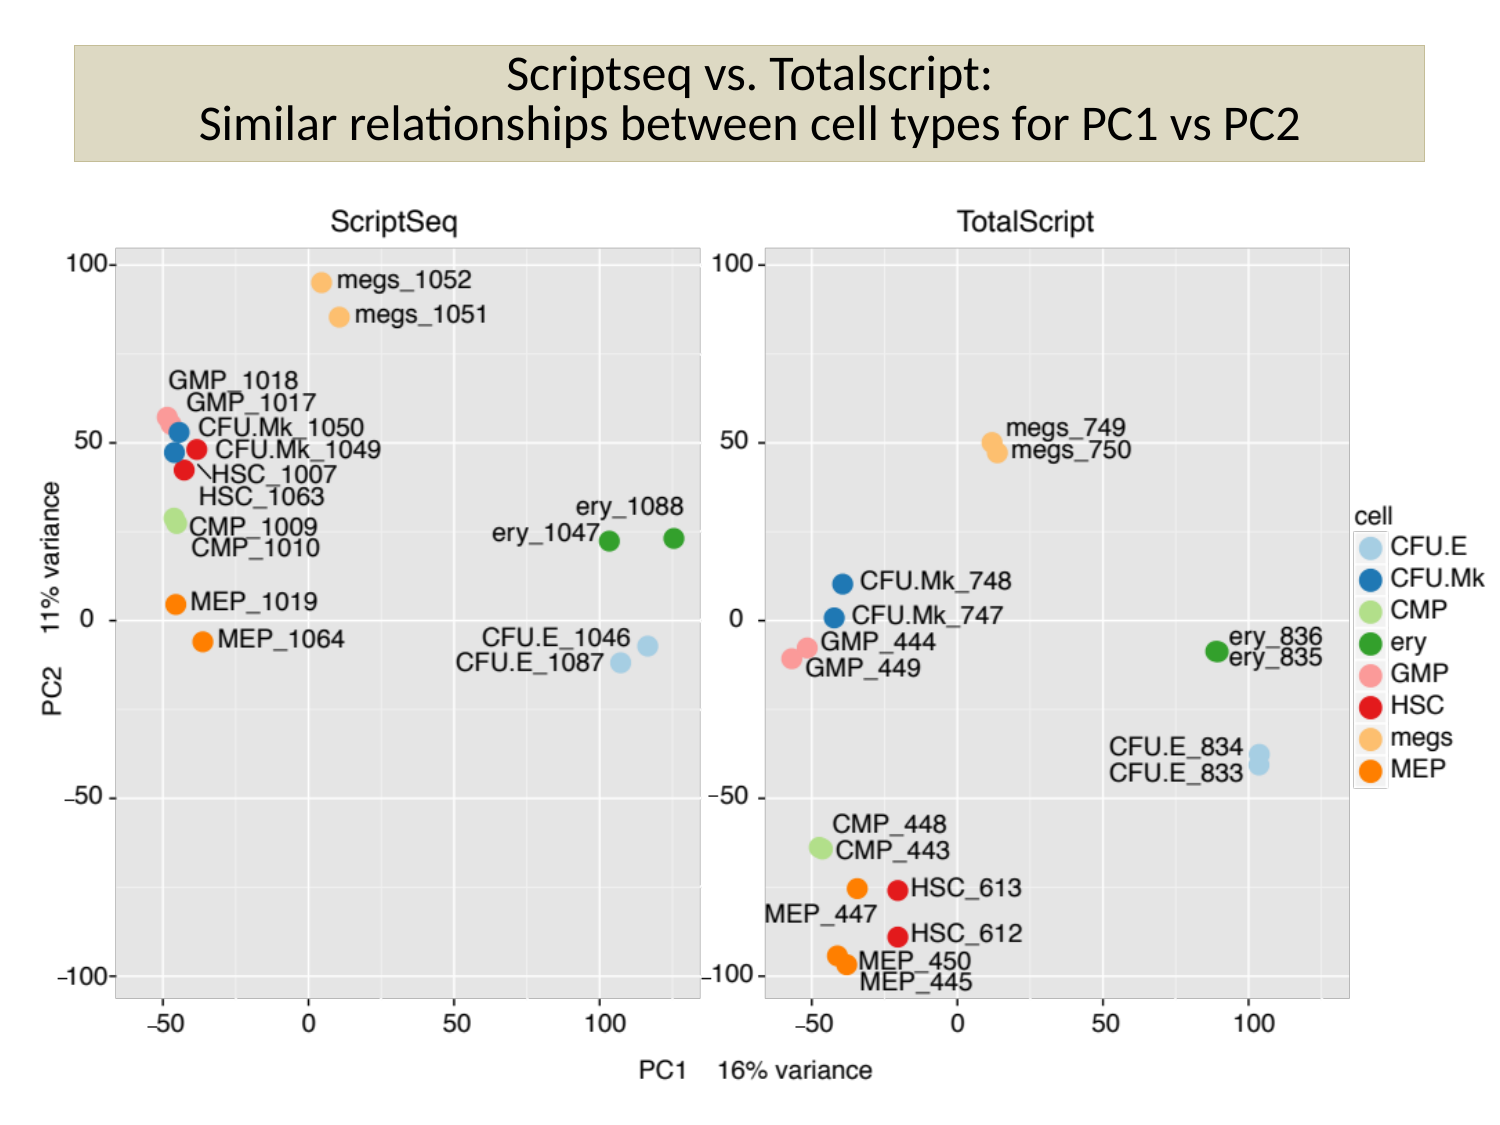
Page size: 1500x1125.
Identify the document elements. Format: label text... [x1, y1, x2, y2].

picture [33, 203, 1490, 1094]
text_box Scriptseq vs. Totalscript: Similar relationships between cell types for PC1 vs PC2 [74, 45, 1425, 162]
